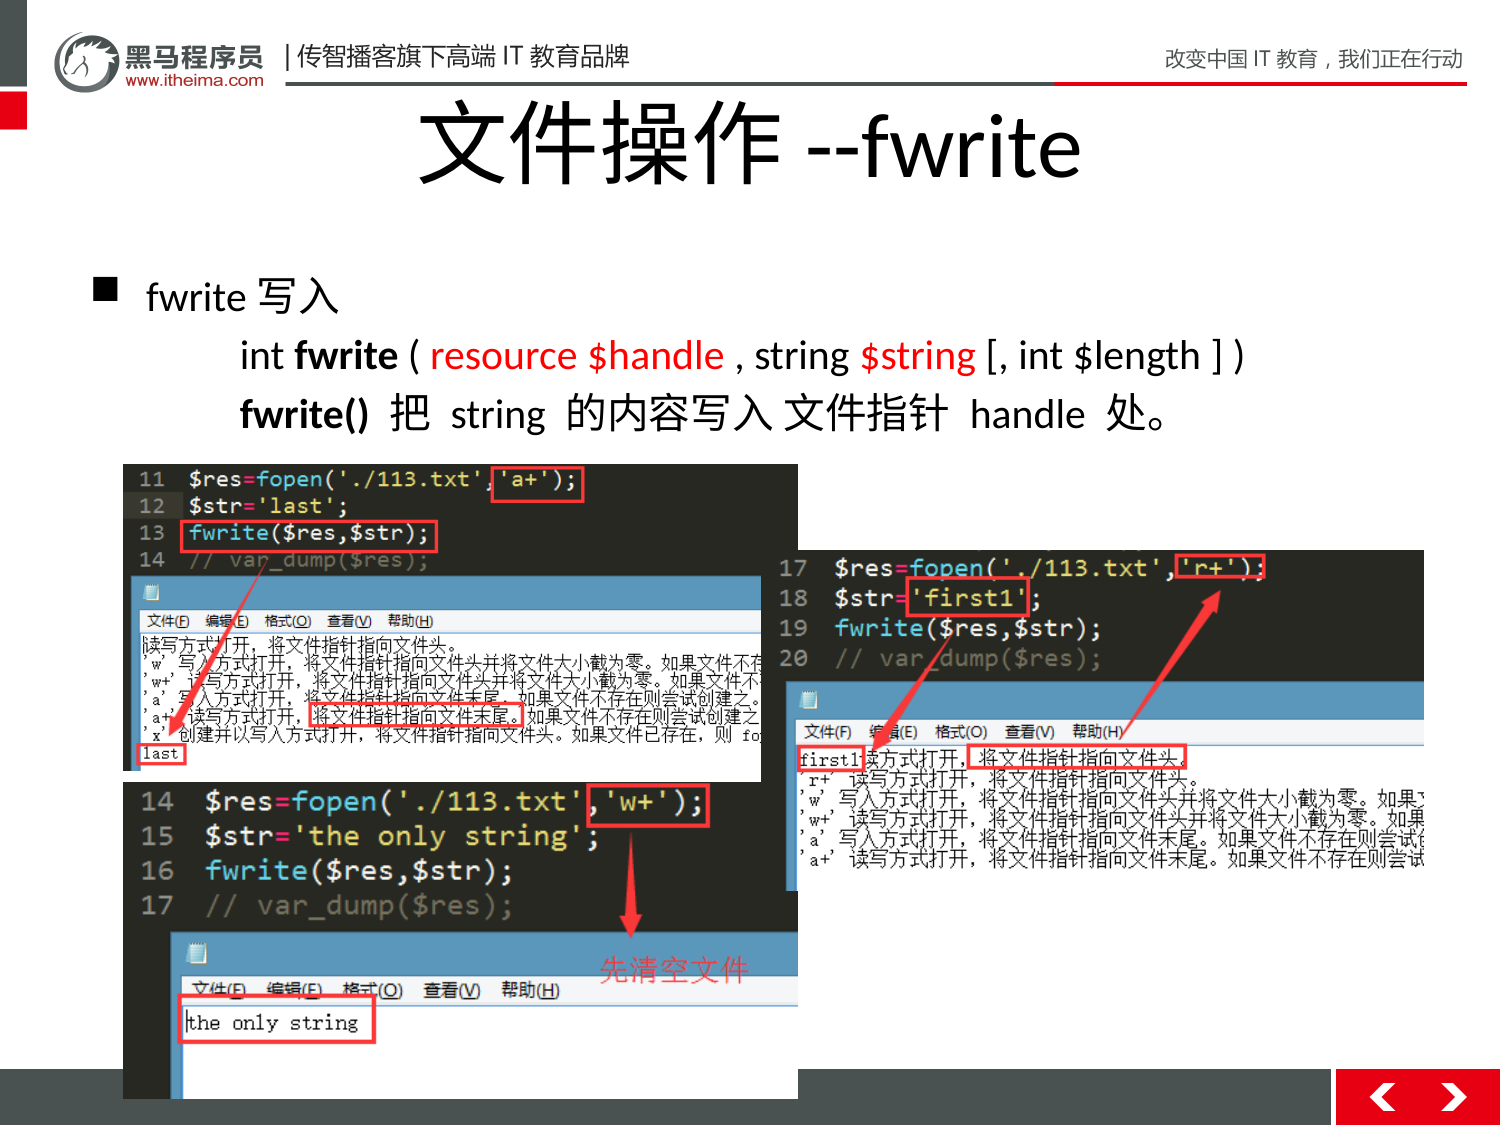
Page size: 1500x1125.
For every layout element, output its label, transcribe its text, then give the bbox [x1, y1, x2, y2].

title 文件操作--fwrite [75, 78, 1425, 262]
picture [0, 0, 1500, 1125]
list fwrite写入 int fwrite ( resource $handle , string $string [, int $length ] ) fwrite() 把 string 的内容写入 文件指针 handle 处。 [75, 262, 1425, 1005]
